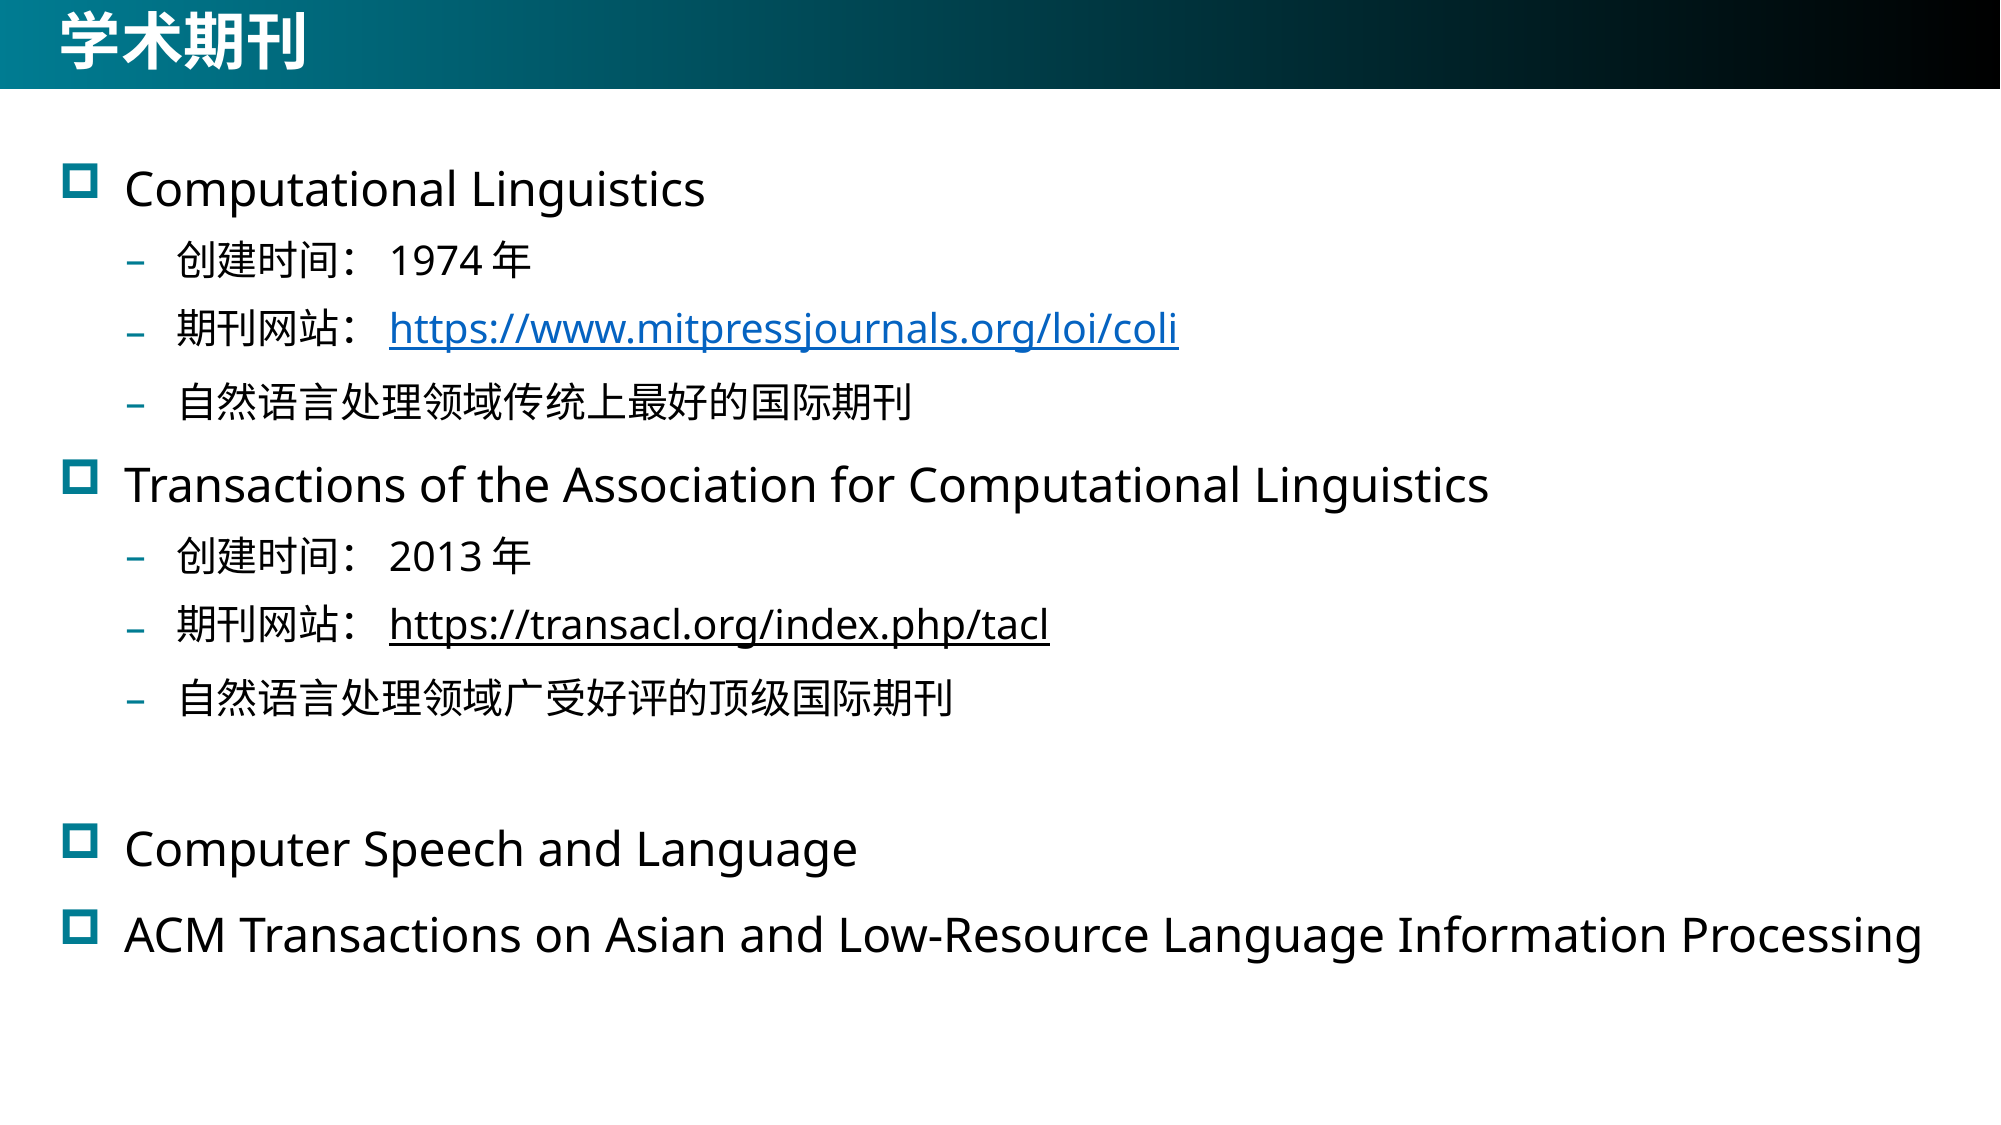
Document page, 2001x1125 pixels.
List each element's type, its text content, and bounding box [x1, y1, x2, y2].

title 学术期刊 [0, 0, 2000, 88]
list Computational Linguistics 创建时间：1974年 期刊网站：https://www.mitpressjournals.org/loi/coli 自然语言处理领域传统上最好的国际期刊 Transactions of the Association for Computational Linguistics 创建时间：2013年 期刊网站：https://transacl.org/index.php/tacl 自然语言处理领域广受好评的顶级国际期刊 Computer Speech and Language ACM Transactions on Asian and Low-Resource Language Information Processing [0, 88, 2000, 1094]
